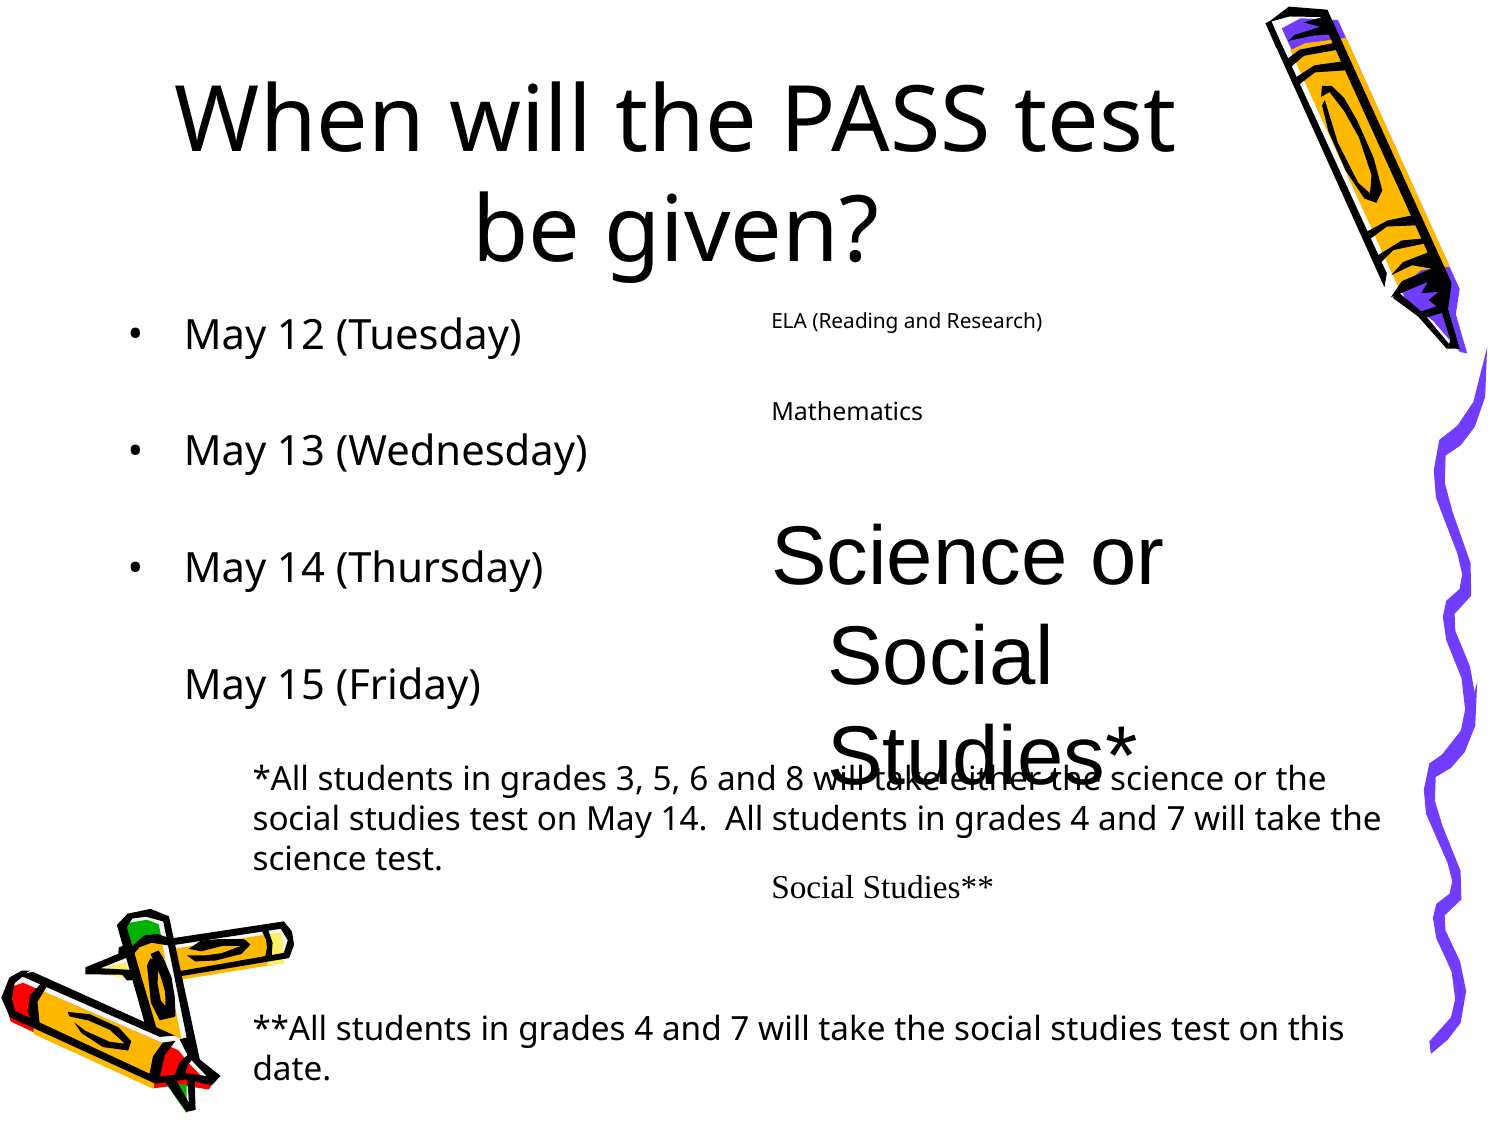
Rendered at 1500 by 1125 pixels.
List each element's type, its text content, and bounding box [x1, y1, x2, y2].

title When will the PASS test be given? [112, 24, 1240, 288]
list ELA (Reading and Research) Mathematics Science or Social Studies* Social Studies** [756, 299, 1375, 749]
list May 12 (Tuesday) May 13 (Wednesday) May 14 (Thursday) May 15 (Friday) [112, 299, 732, 900]
text_box *All students in grades 3, 5, 6 and 8 will take either the science or the social studies test on May 14. All students in grades 4 and 7 will take the science test. **All students in grades 4 and 7 will take the social studies test on this date. [237, 749, 1400, 1125]
